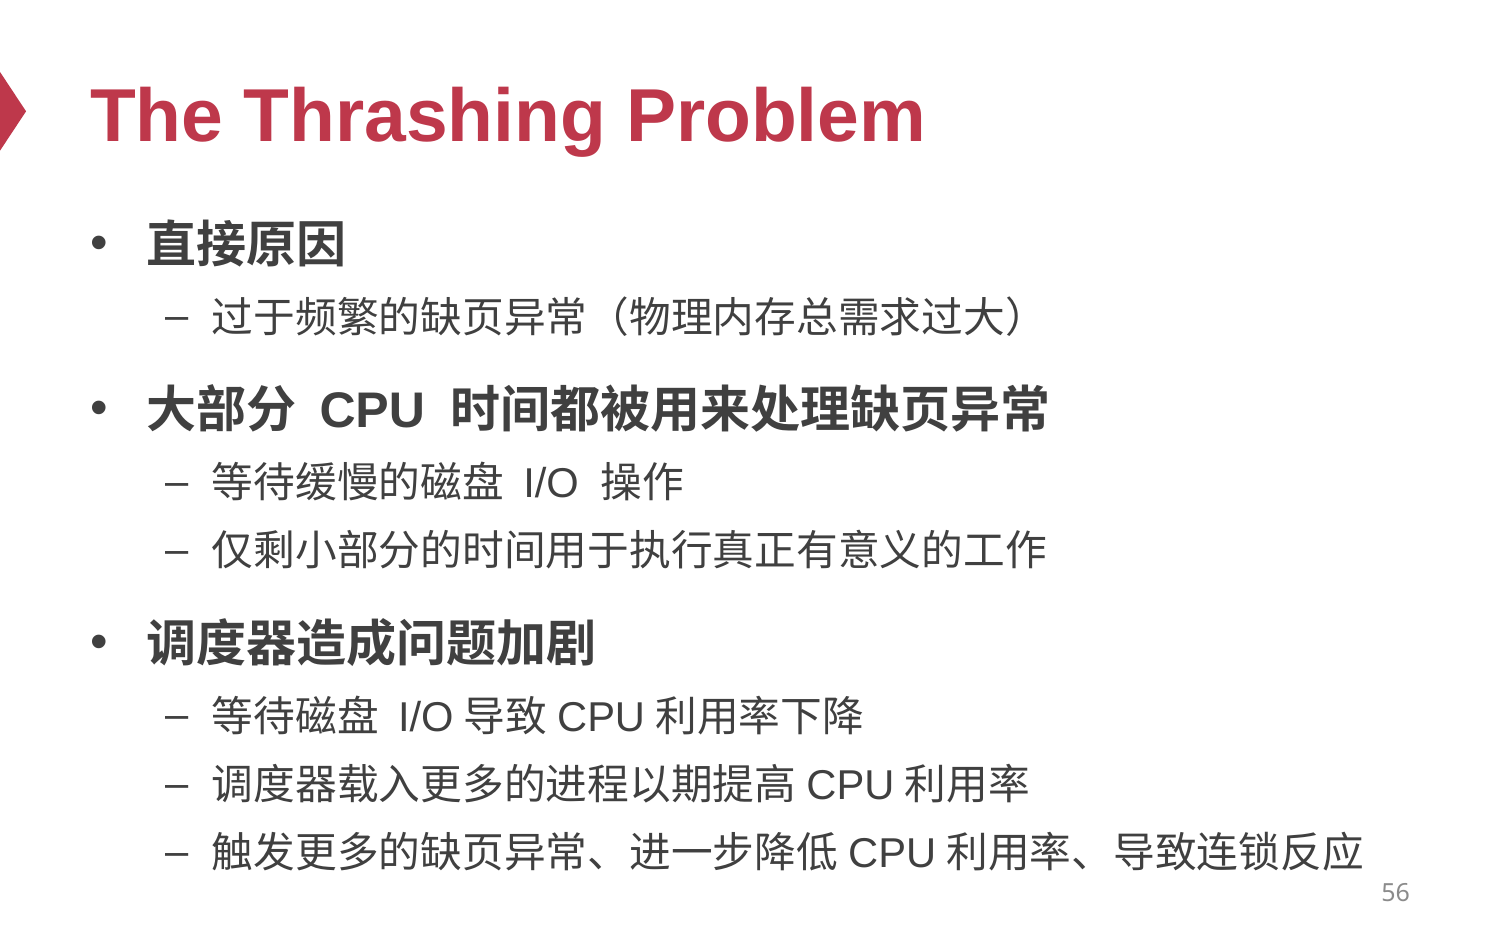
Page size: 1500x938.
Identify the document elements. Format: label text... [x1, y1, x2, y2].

slide_number 56 [1074, 868, 1425, 919]
list 直接原因 过于频繁的缺页异常（物理内存总需求过大） 大部分 CPU 时间都被用来处理缺页异常 等待缓慢的磁盘 I/O 操作 仅剩小部分的时间用于执行真正有意义的工作 调度器造成问题加剧 等待磁盘 I/O导致CPU利用率下降 调度器载入更多的进程以期提高CPU利用率 触发更多的缺页异常、进一步降低CPU利用率、导致连锁反应 [75, 192, 1425, 812]
title The Thrashing Problem [75, 37, 1425, 186]
